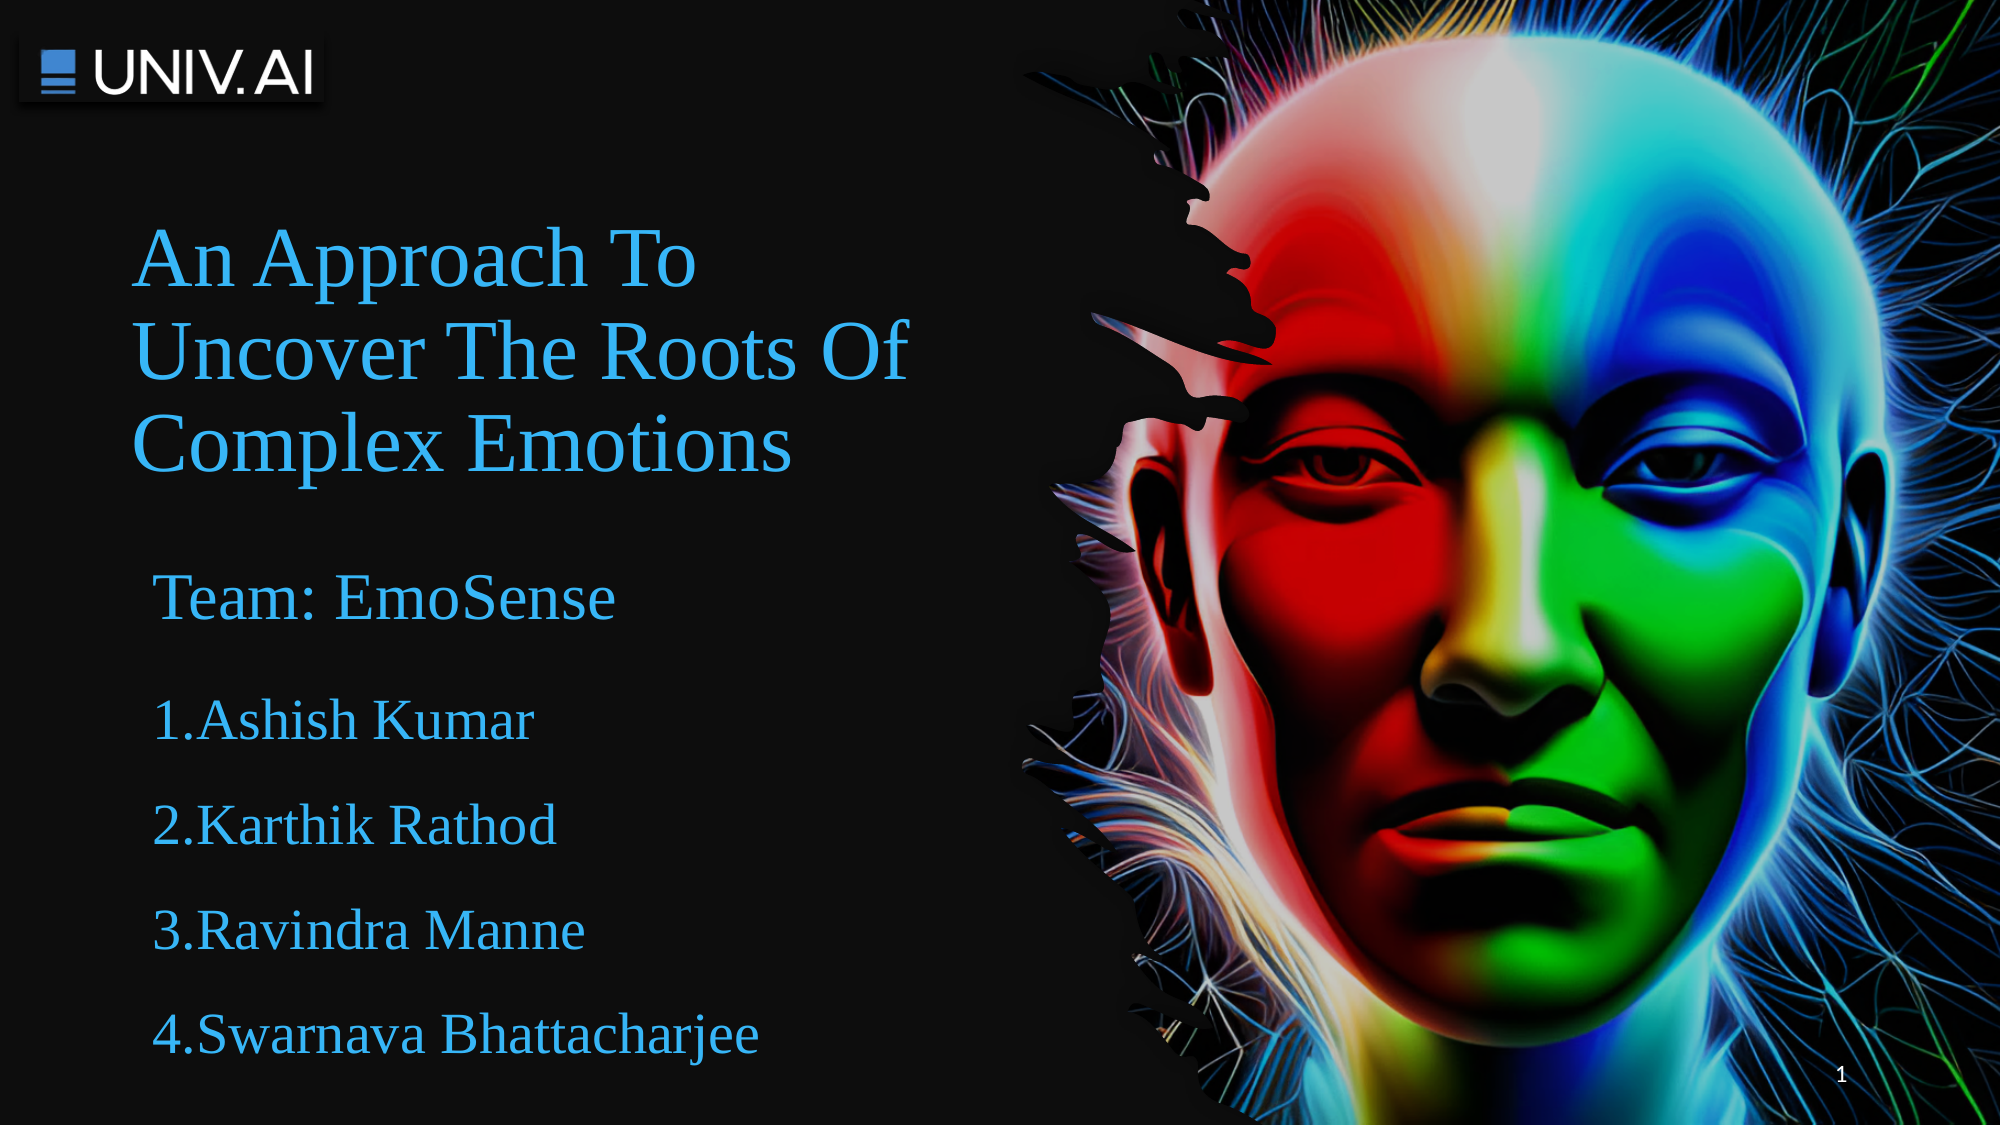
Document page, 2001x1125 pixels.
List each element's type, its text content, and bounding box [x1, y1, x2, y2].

picture [1021, 0, 2000, 1125]
text_box An Approach To Uncover The Roots Of Complex Emotions [116, 203, 979, 500]
text_box Team: EmoSense 1.Ashish Kumar 2.Karthik Rathod 3.Ravindra Manne 4.Swarnava Bhattacharjee [137, 554, 896, 1125]
picture [18, 31, 325, 102]
text_box [0, 0, 1021, 1125]
